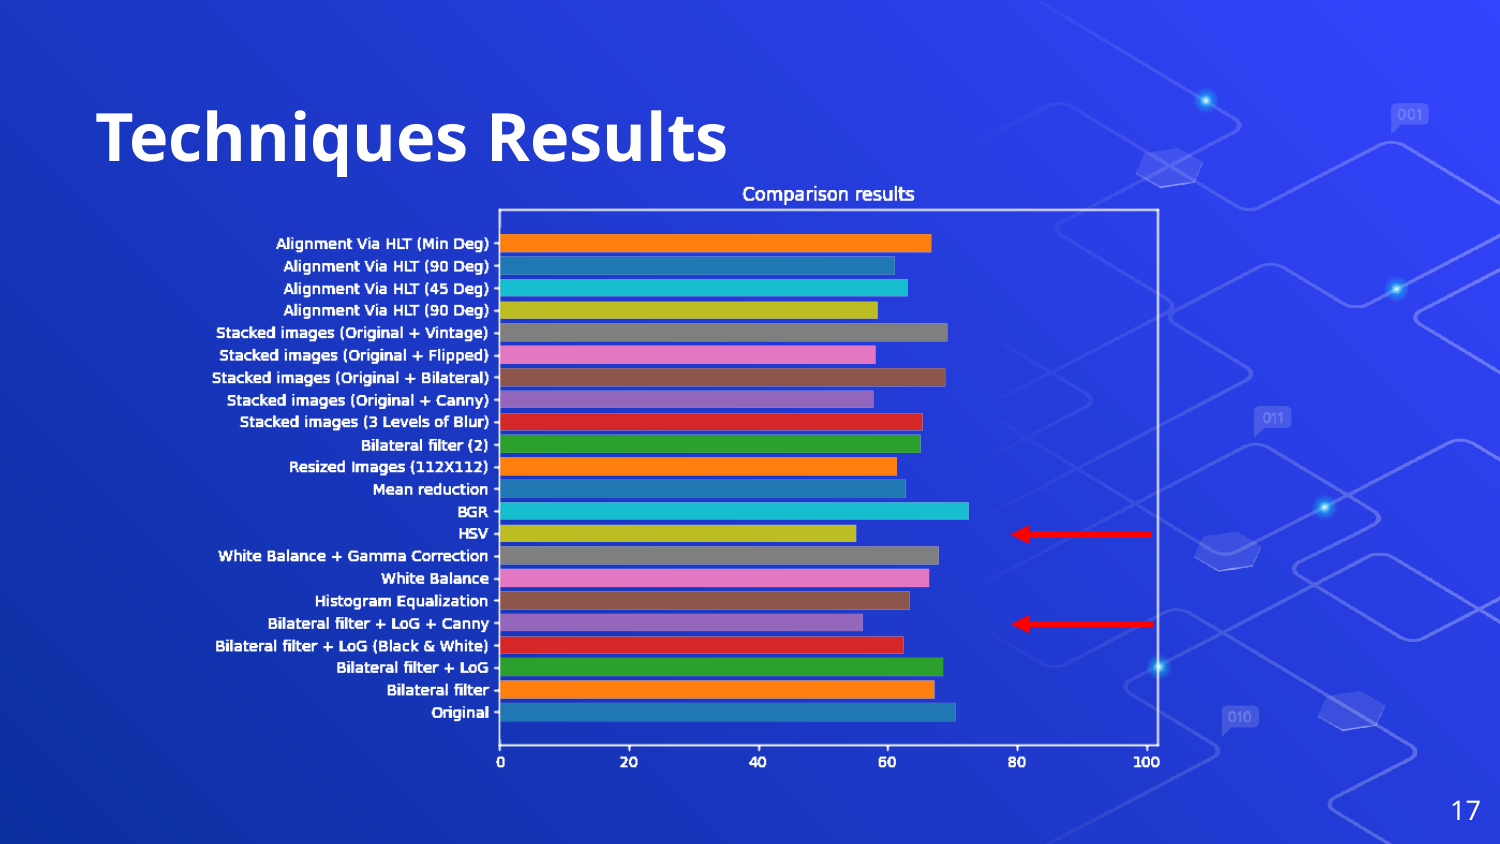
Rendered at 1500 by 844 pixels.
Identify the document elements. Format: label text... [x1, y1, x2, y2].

slide_number 17 [1391, 779, 1482, 844]
title Techniques Results [95, 33, 1082, 175]
picture [0, 0, 1500, 844]
